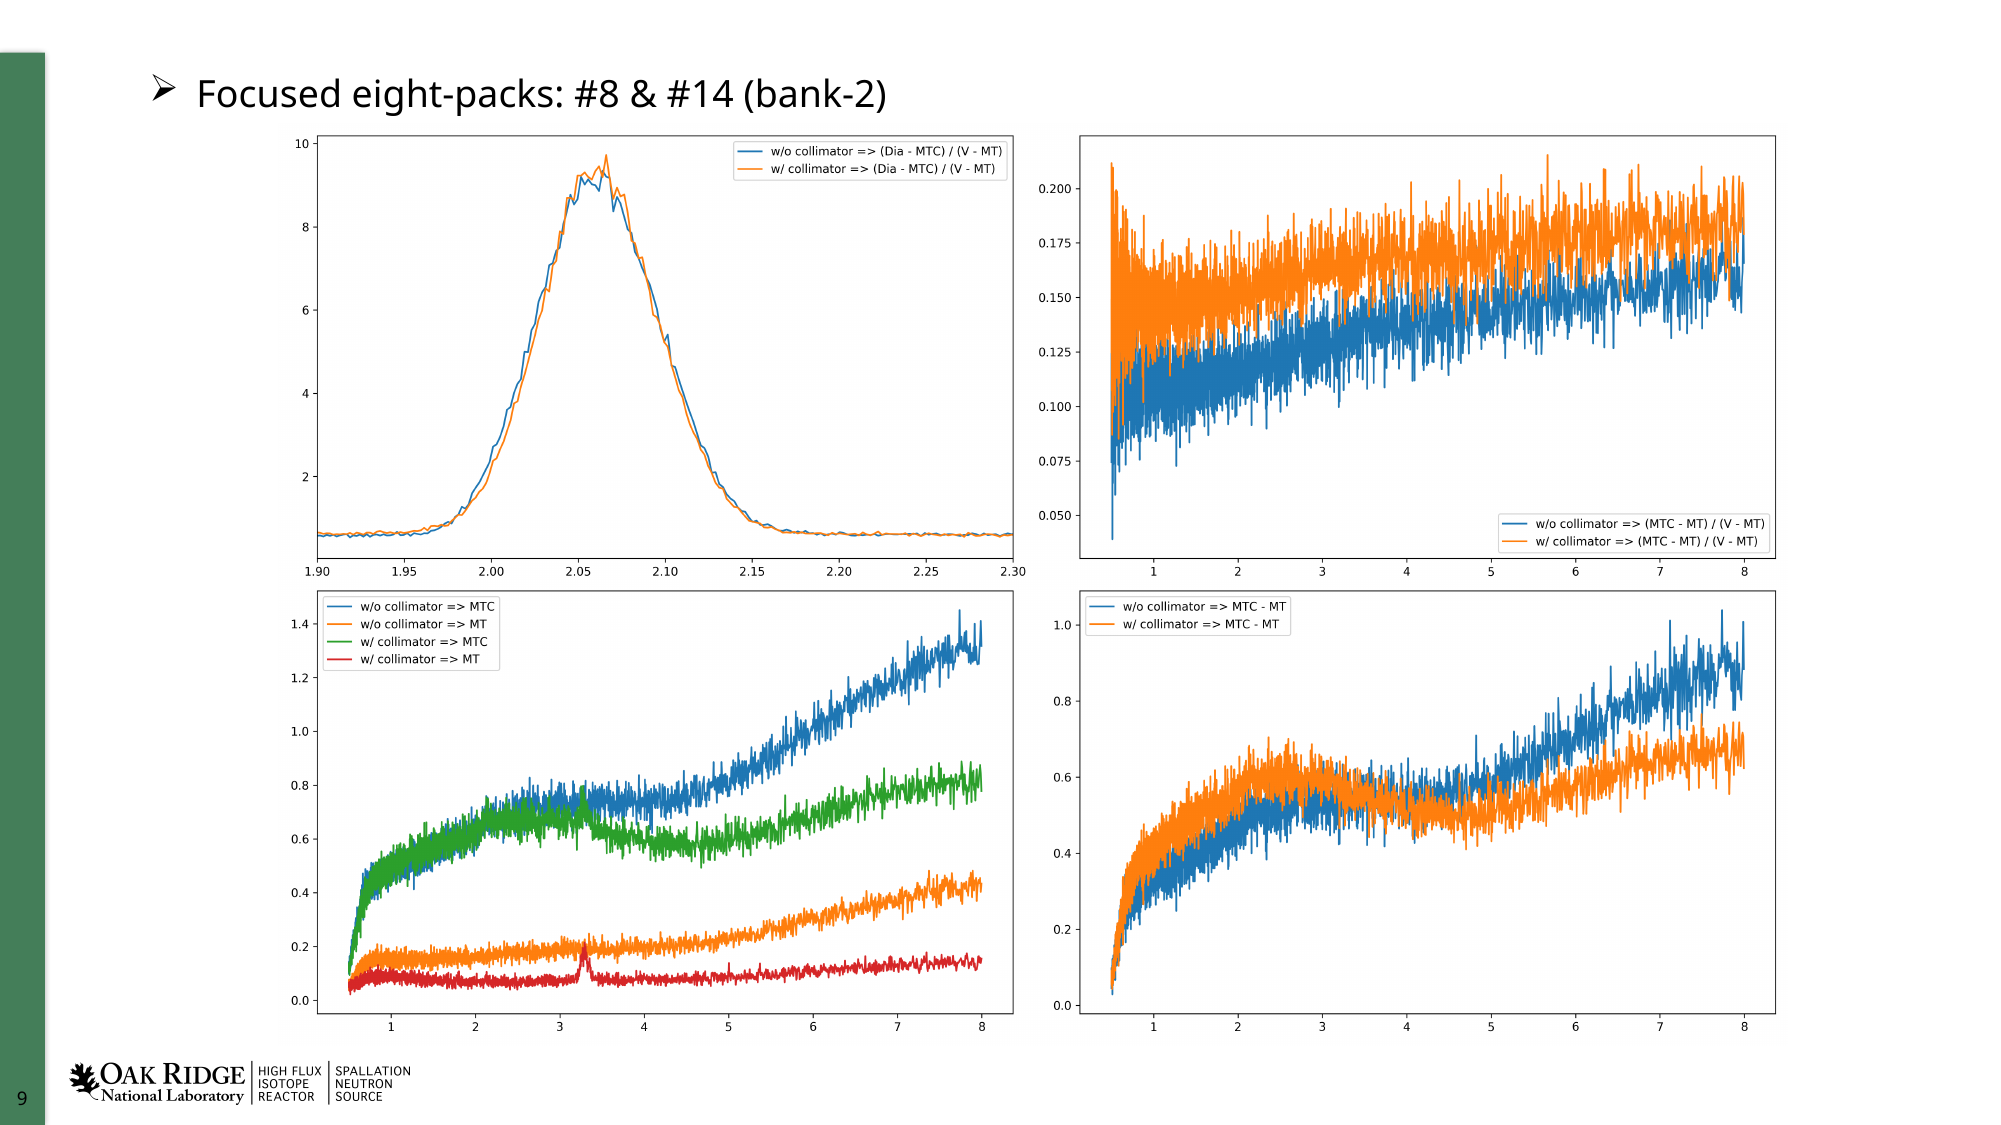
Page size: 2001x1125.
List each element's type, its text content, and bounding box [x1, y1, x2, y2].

text_box Focused eight-packs: #8 & #14 (bank-2) [134, 67, 1915, 123]
picture [66, 1058, 413, 1108]
picture [278, 123, 1788, 1046]
